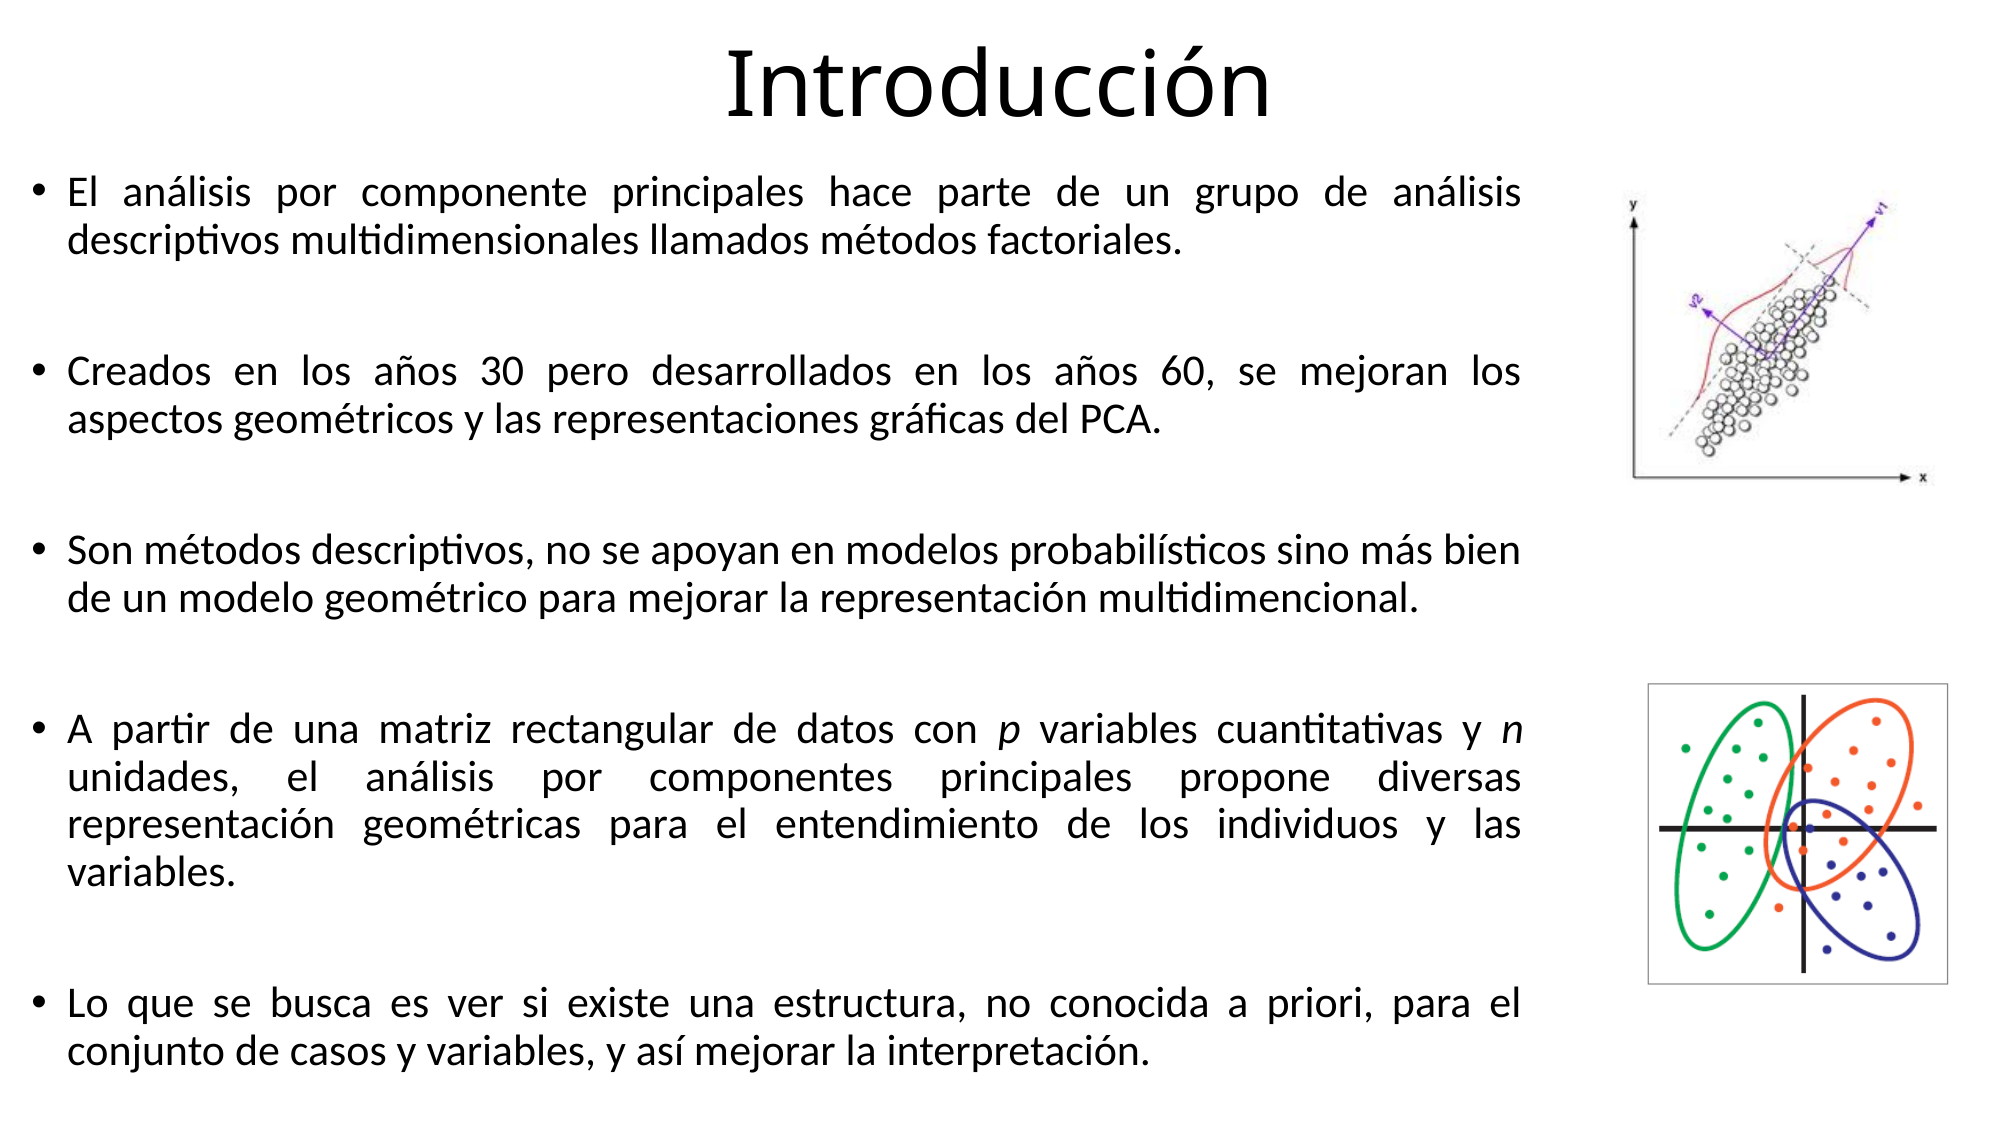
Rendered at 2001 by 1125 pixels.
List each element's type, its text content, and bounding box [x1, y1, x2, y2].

title Introducción [137, 17, 1863, 158]
picture [1622, 190, 1935, 486]
list El análisis por componente principales hace parte de un grupo de análisis descriptivos multidimensionales llamados métodos factoriales. Creados en los años 30 pero desarrollados en los años 60, se mejoran los aspectos geométricos y las representaciones gráficas del PCA. Son métodos descriptivos, no se apoyan en modelos probabilísticos sino más bien de un modelo geométrico para mejorar la representación multidimencional. A partir de una matriz rectangular de datos con p variables cuantitativas y n unidades, el análisis por componentes principales propone diversas representación geométricas para el entendimiento de los individuos y las variables. Lo que se busca es ver si existe una estructura, no conocida a priori, para el conjunto de casos y variables, y así mejorar la interpretación. [16, 161, 1539, 1103]
picture [1639, 672, 1963, 994]
